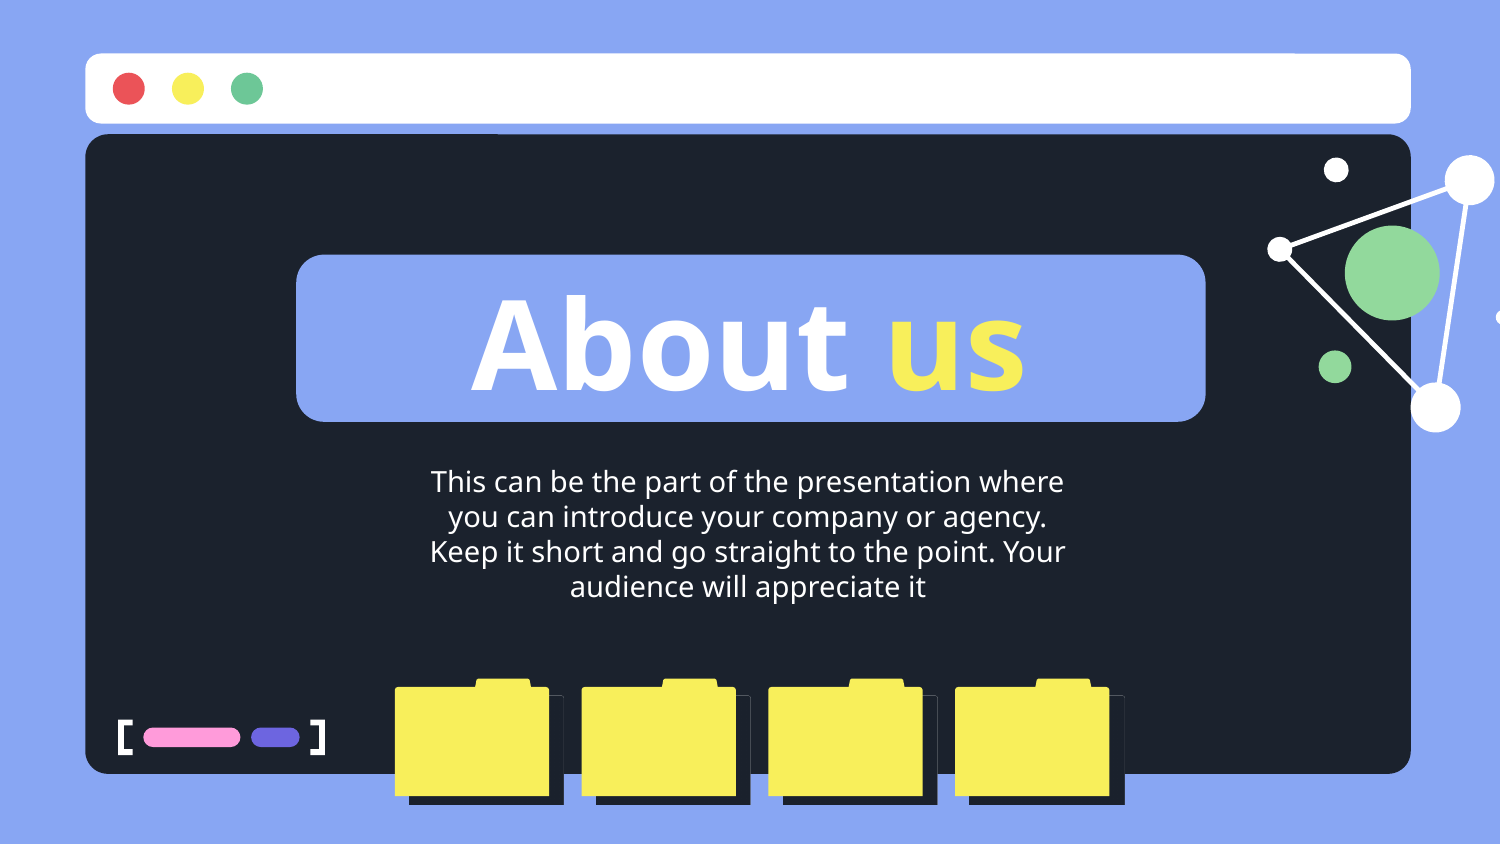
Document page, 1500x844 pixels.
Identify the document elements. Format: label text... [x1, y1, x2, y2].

title About us [408, 264, 1092, 417]
subtitle This can be the part of the presentation where you can introduce your company or agency. Keep it short and go straight to the point. Your audience will appreciate it [406, 448, 1090, 621]
text_box [296, 254, 1206, 422]
